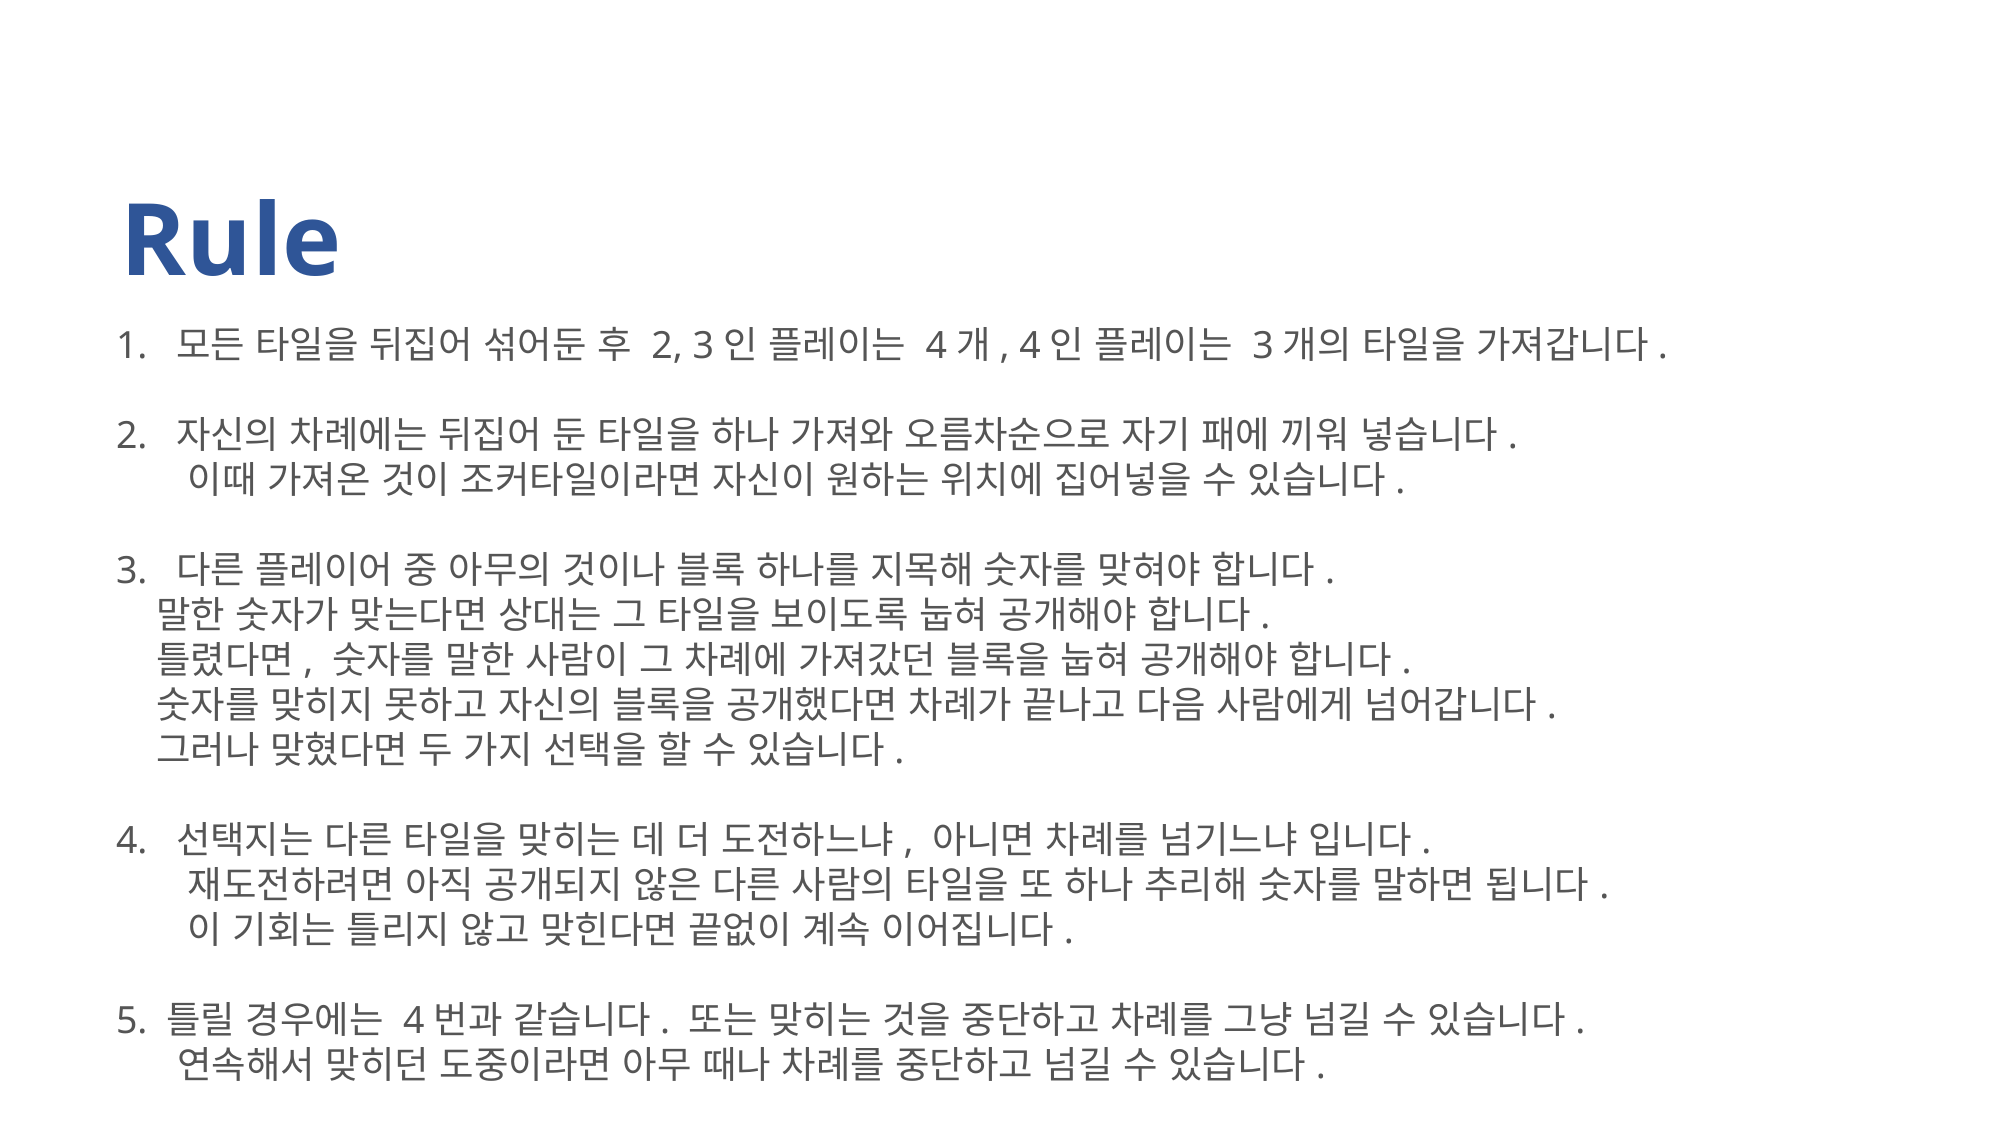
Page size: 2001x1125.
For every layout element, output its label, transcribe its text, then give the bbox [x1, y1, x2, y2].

text_box 1. 모든 타일을 뒤집어 섞어둔 후 2, 3인 플레이는 4개, 4인 플레이는 3개의 타일을 가져갑니다. 2. 자신의 차례에는 뒤집어 둔 타일을 하나 가져와 오름차순으로 자기 패에 끼워 넣습니다. 이때 가져온 것이 조커타일이라면 자신이 원하는 위치에 집어넣을 수 있습니다. 3. 다른 플레이어 중 아무의 것이나 블록 하나를 지목해 숫자를 맞혀야 합니다. 말한 숫자가 맞는다면 상대는 그 타일을 보이도록 눕혀 공개해야 합니다. 틀렸다면, 숫자를 말한 사람이 그 차례에 가져갔던 블록을 눕혀 공개해야 합니다. 숫자를 맞히지 못하고 자신의 블록을 공개했다면 차례가 끝나고 다음 사람에게 넘어갑니다. 그러나 맞혔다면 두 가지 선택을 할 수 있습니다. 4. 선택지는 다른 타일을 맞히는 데 더 도전하느냐, 아니면 차례를 넘기느냐 입니다. 재도전하려면 아직 공개되지 않은 다른 사람의 타일을 또 하나 추리해 숫자를 말하면 됩니다. 이 기회는 틀리지 않고 맞힌다면 끝없이 계속 이어집니다. 5. 틀릴 경우에는 4번과 같습니다. 또는 맞히는 것을 중단하고 차례를 그냥 넘길 수 있습니다. 연속해서 맞히던 도중이라면 아무 때나 차례를 중단하고 넘길 수 있습니다. [101, 313, 1744, 1094]
text_box Rule [80, 167, 357, 303]
